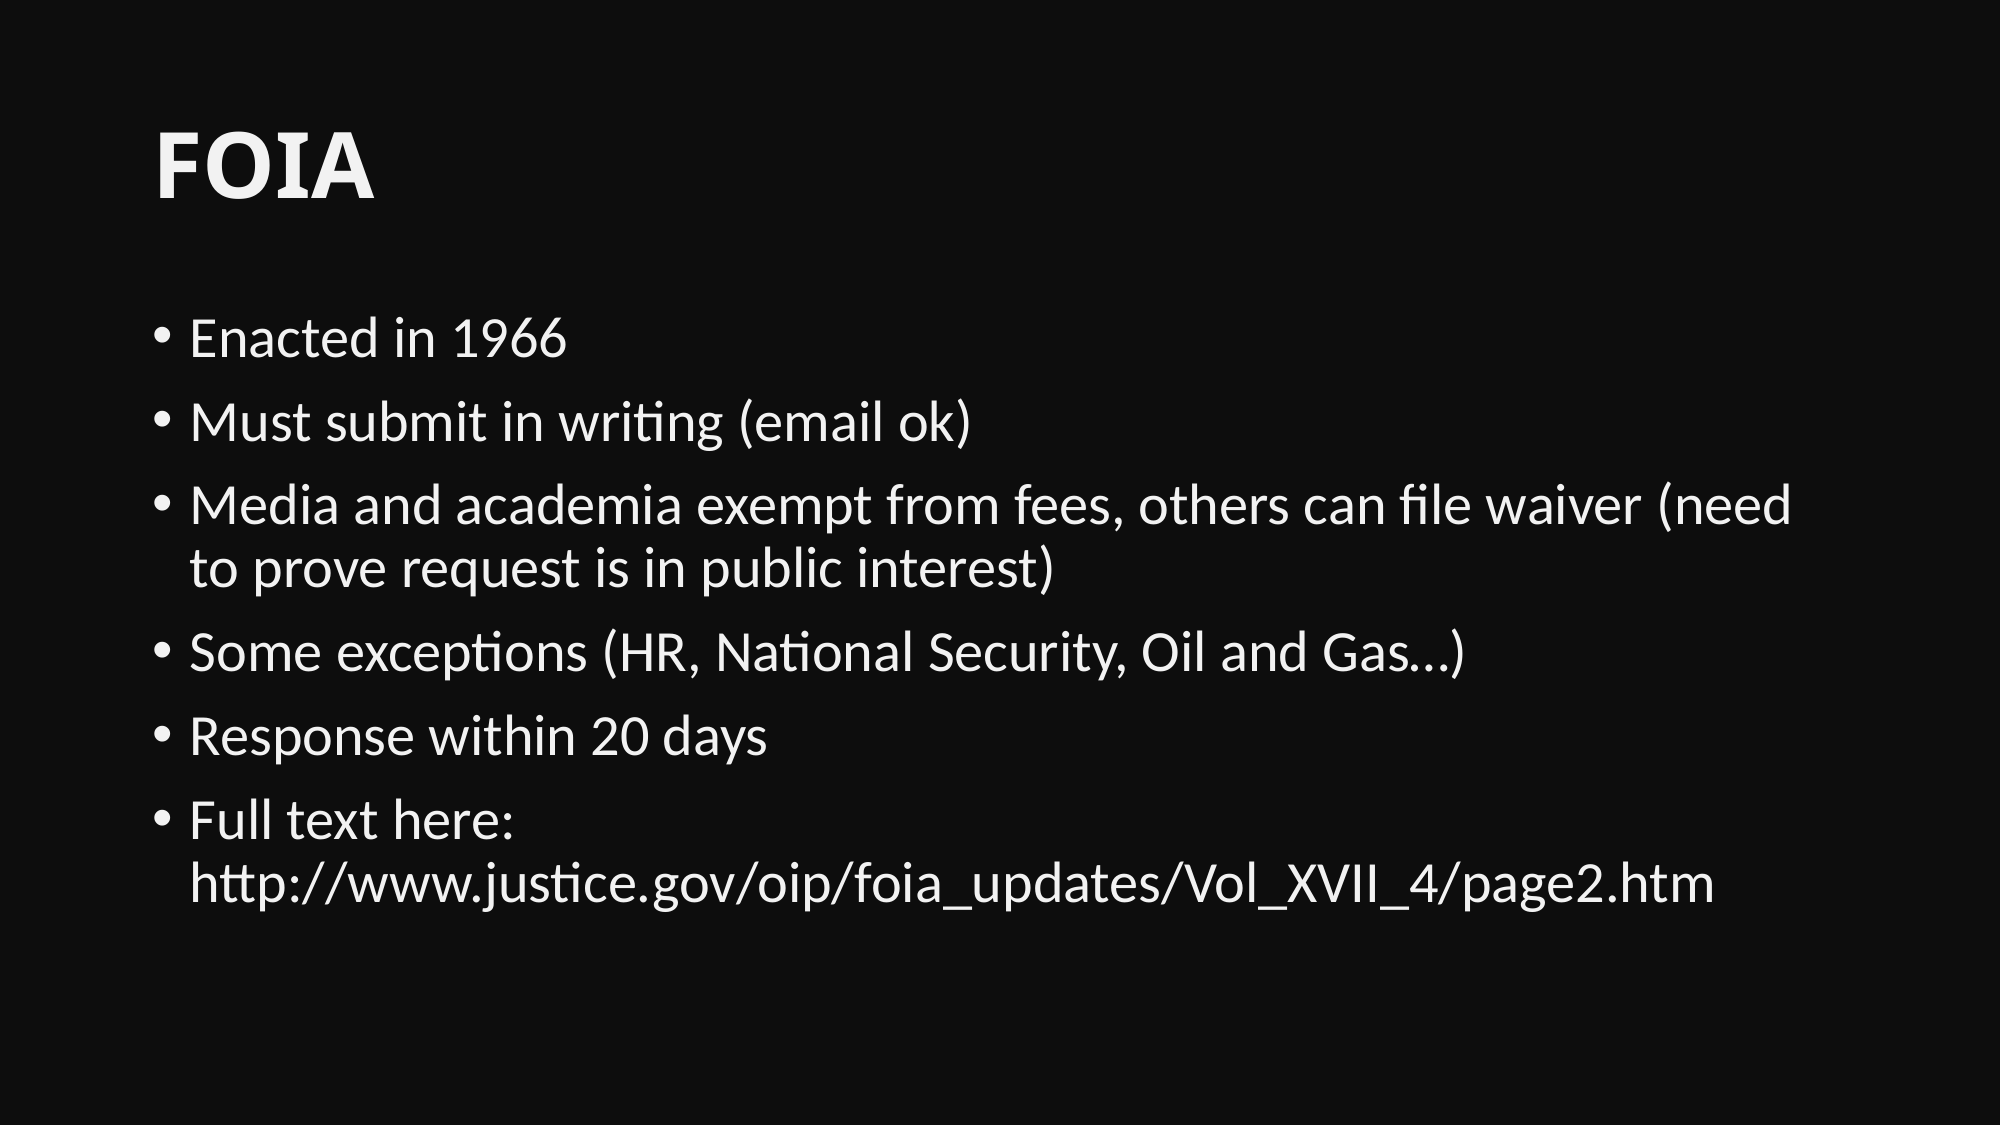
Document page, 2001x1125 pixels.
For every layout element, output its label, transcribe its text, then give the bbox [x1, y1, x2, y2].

title FOIA [137, 59, 1863, 278]
list Enacted in 1966 Must submit in writing (email ok) Media and academia exempt from fees, others can file waiver (need to prove request is in public interest) Some exceptions (HR, National Security, Oil and Gas…) Response within 20 days Full text here: http://www.justice.gov/oip/foia_updates/Vol_XVII_4/page2.htm [137, 299, 1863, 1014]
